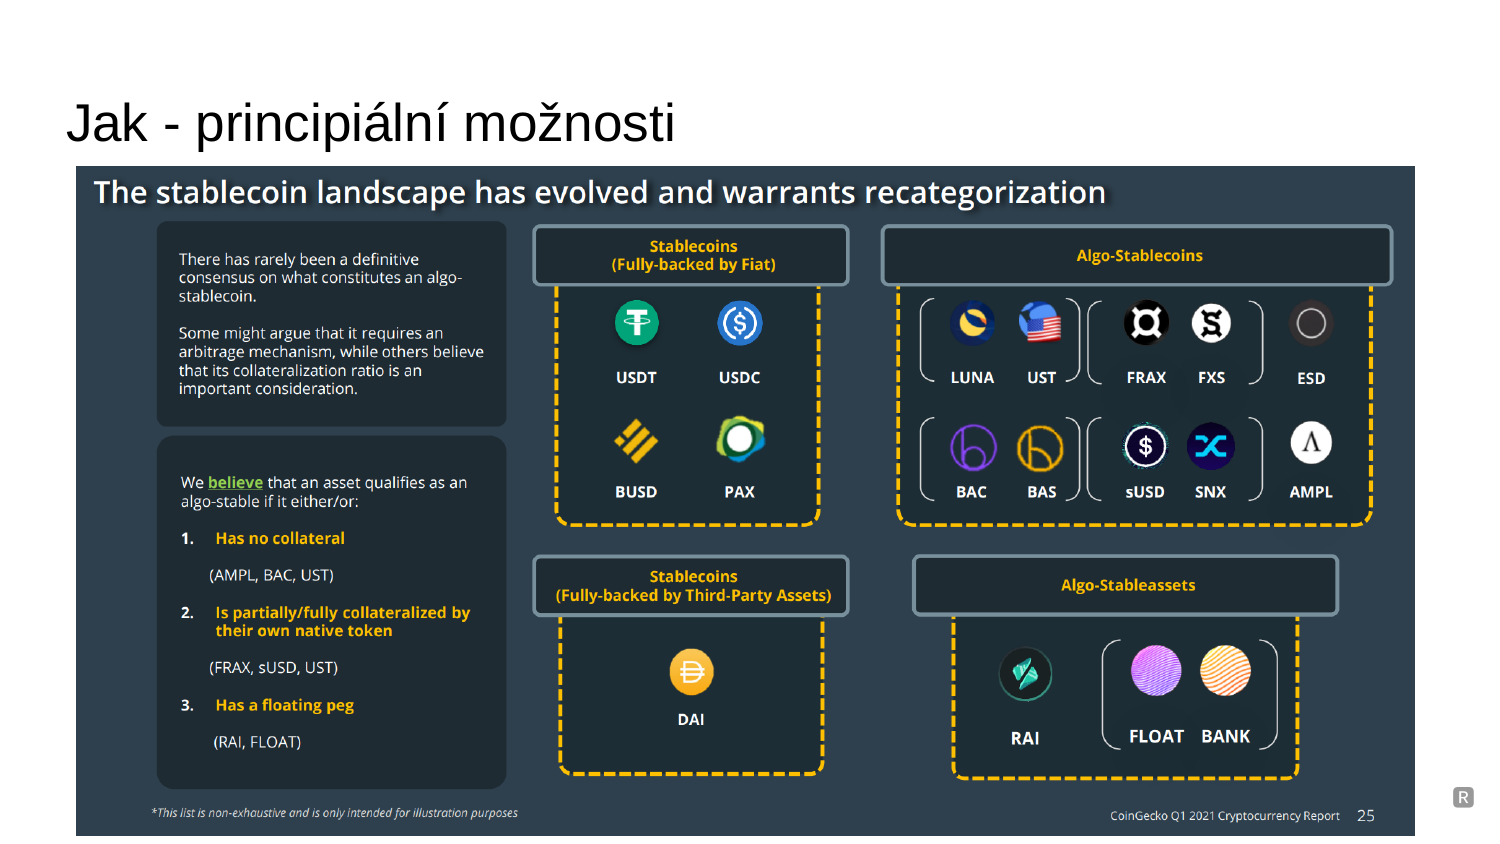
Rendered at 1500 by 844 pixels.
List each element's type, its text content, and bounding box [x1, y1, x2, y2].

picture [76, 166, 1415, 836]
title Jak - principiální možnosti [51, 72, 1449, 167]
